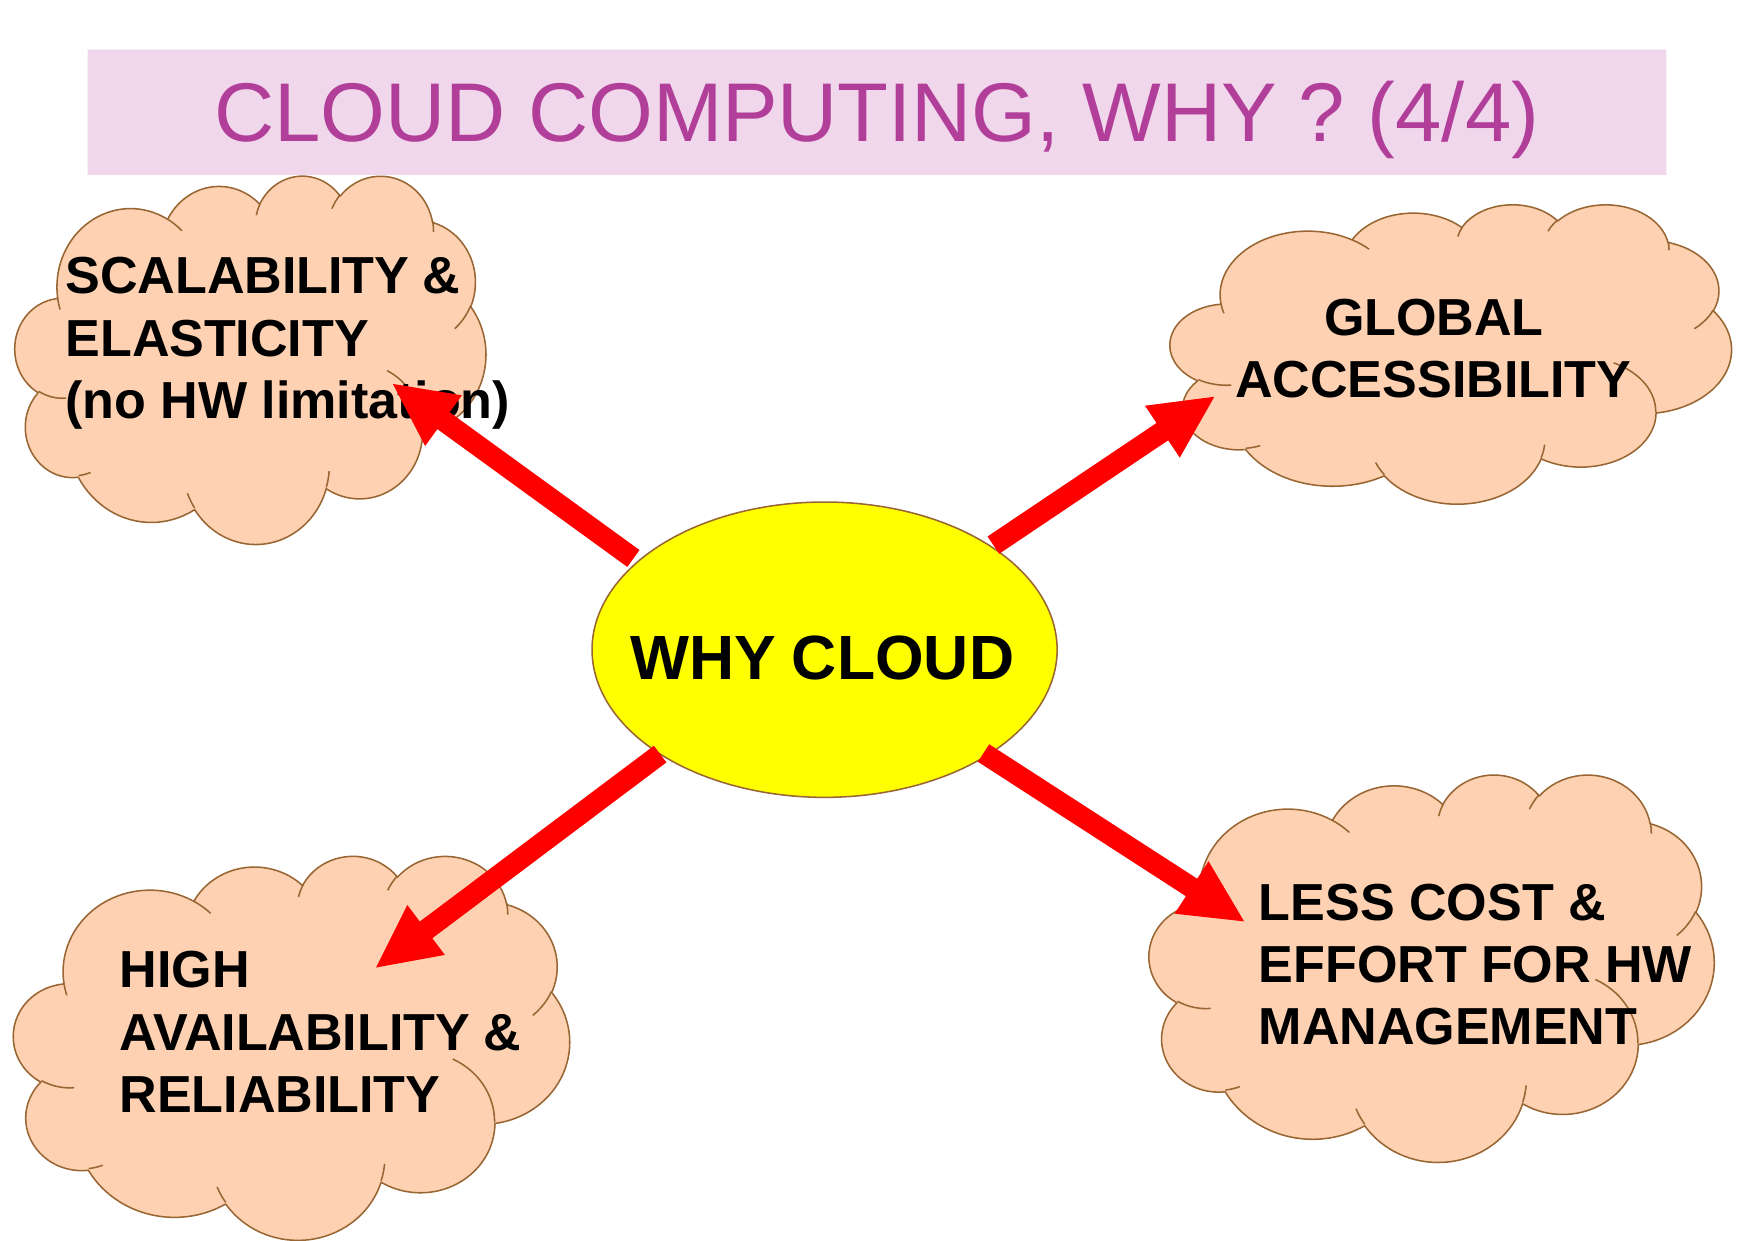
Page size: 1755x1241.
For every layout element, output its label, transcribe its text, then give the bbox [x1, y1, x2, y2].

text_box [1249, 775, 1696, 860]
text_box [76, 176, 454, 234]
text_box [539, 976, 570, 1105]
text_box LESS COST & EFFORT FOR HW MANAGEMENT [1244, 860, 1755, 1063]
text_box [14, 300, 387, 545]
text_box [1219, 204, 1732, 505]
text_box [1169, 305, 1214, 396]
text_box [1148, 929, 1636, 1163]
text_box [993, 396, 1215, 546]
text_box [392, 383, 634, 559]
text_box HIGH AVAILABILITY & RELIABILITY [105, 928, 539, 1131]
text_box GLOBAL ACCESSIBILITY [1214, 275, 1653, 416]
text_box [983, 752, 1245, 922]
text_box SCALABILITY & ELASTICITY (no HW limitation) [50, 234, 527, 437]
text_box WHY CLOUD [615, 609, 1066, 700]
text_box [375, 753, 661, 968]
text_box CLOUD COMPUTING, WHY ? (4/4) [87, 49, 1667, 175]
text_box [592, 502, 1049, 798]
text_box [13, 856, 495, 1241]
